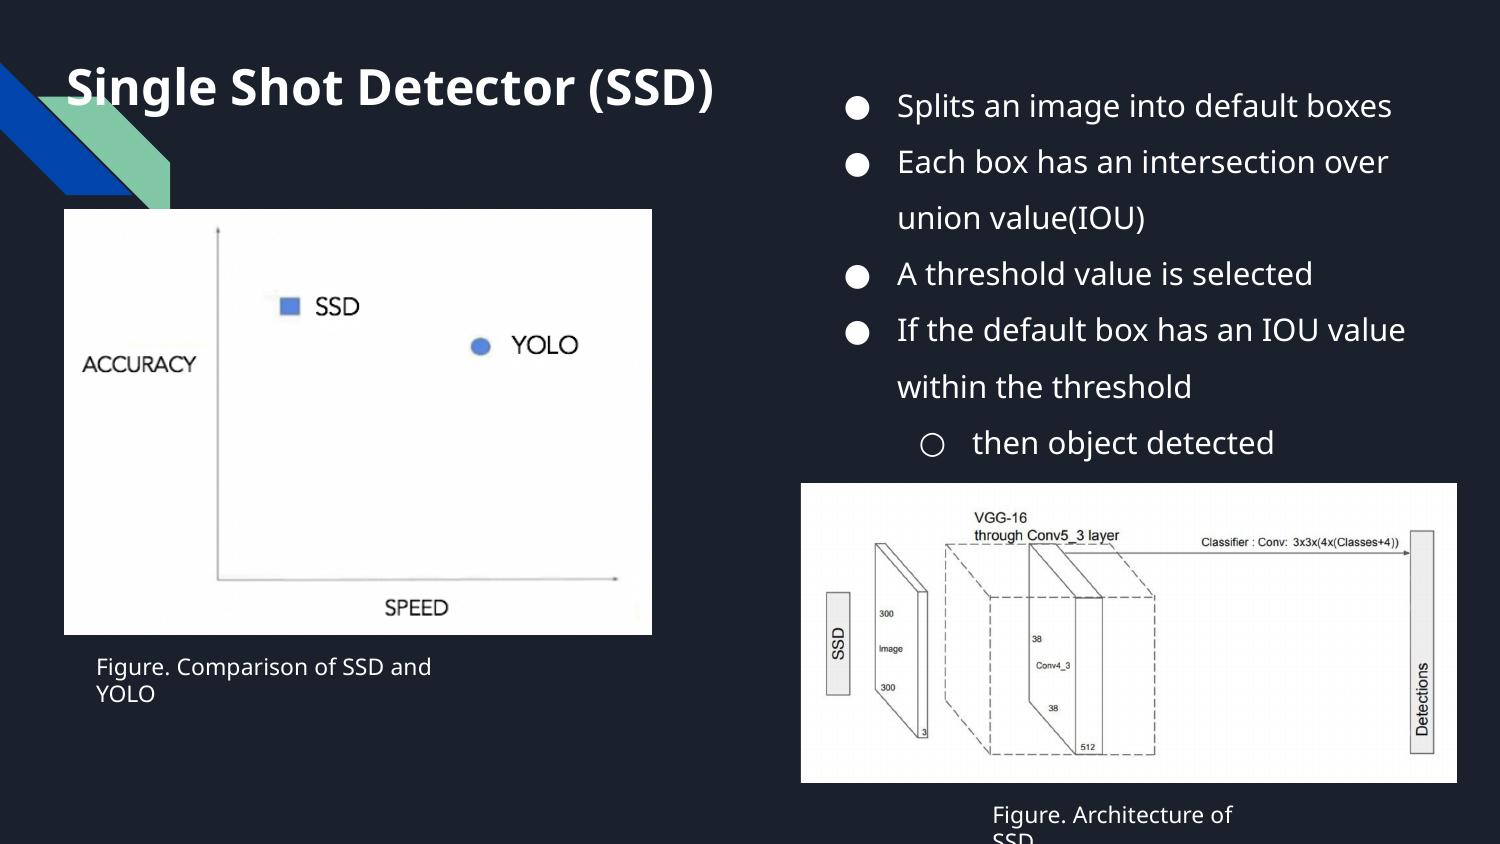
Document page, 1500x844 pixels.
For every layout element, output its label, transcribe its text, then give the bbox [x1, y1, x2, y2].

list Splits an image into default boxes Each box has an intersection over union value(IOU) A threshold value is selected If the default box has an IOU value within the threshold then object detected [806, 14, 1464, 392]
picture [800, 483, 1458, 783]
text_box Figure. Comparison of SSD and YOLO [81, 643, 493, 682]
text_box Figure. Architecture of SSD [977, 791, 1293, 830]
picture [64, 209, 652, 635]
title Single Shot Detector (SSD) [51, 40, 806, 134]
